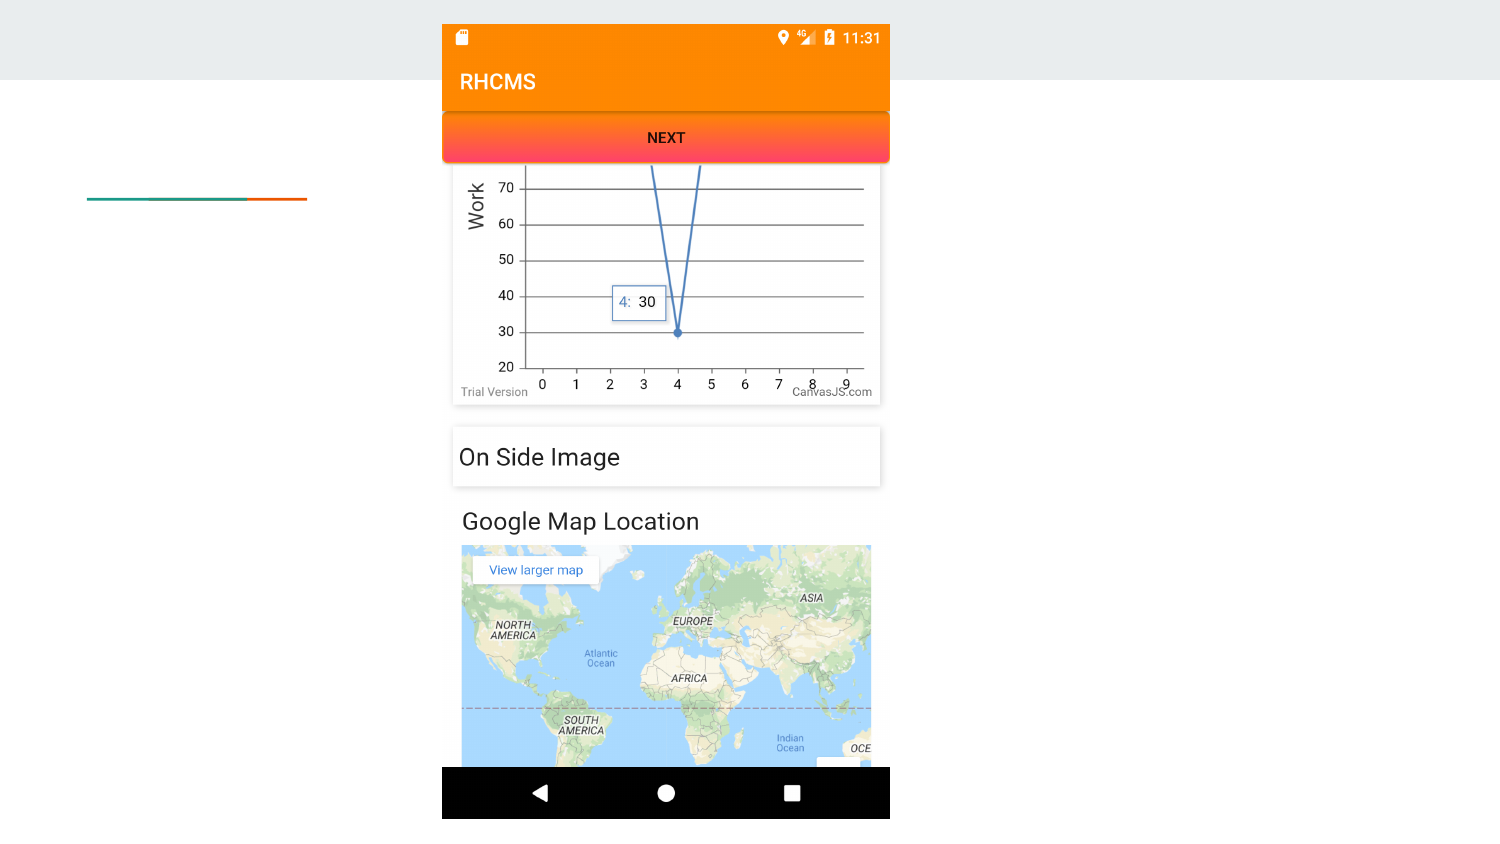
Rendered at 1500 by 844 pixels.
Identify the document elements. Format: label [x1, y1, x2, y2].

picture [442, 24, 890, 819]
